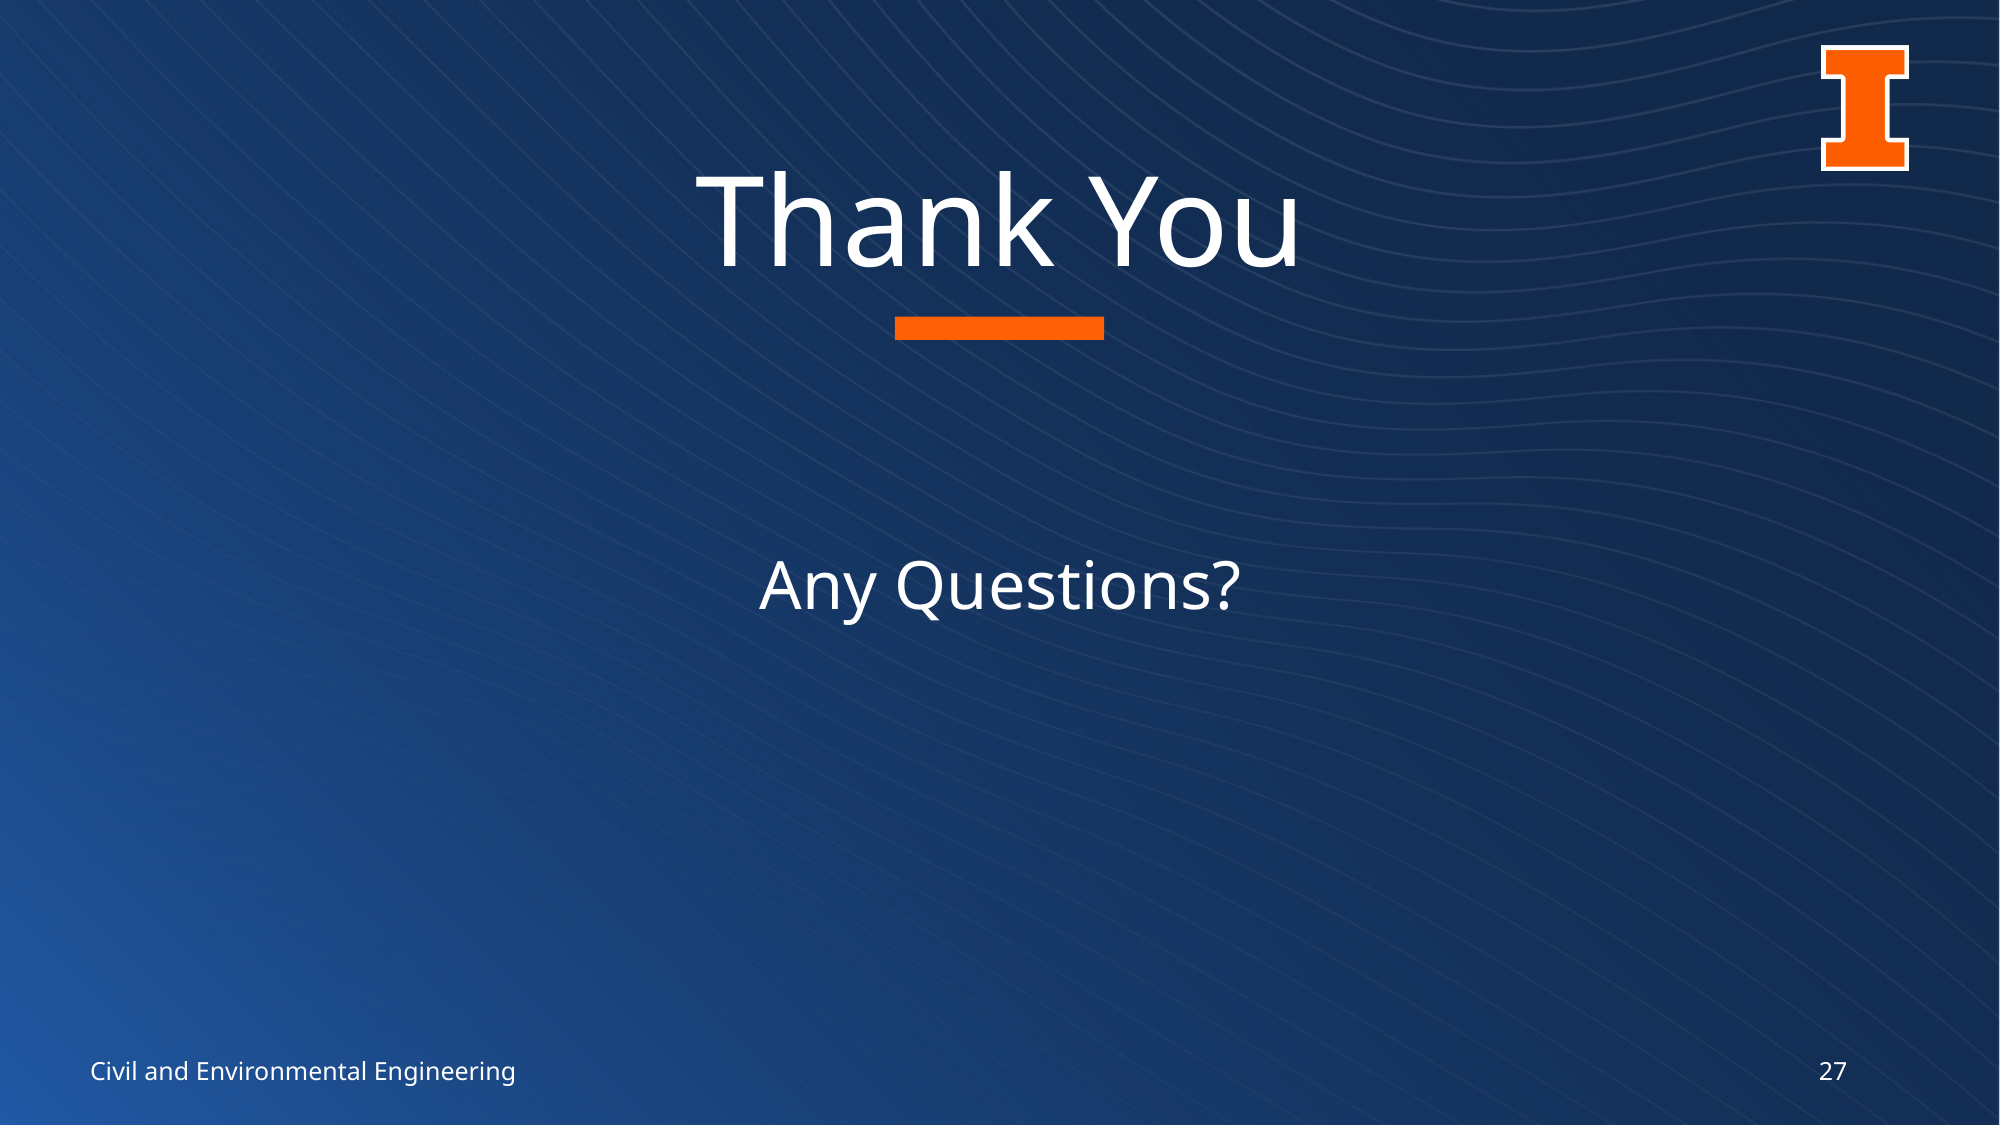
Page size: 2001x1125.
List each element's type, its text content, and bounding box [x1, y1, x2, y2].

slide_number 27 [1412, 1042, 1863, 1103]
list Any Questions? [264, 381, 1738, 743]
list Civil and Environmental Engineering [75, 1042, 1412, 1103]
picture [0, 0, 2000, 1125]
title Thank You [264, 135, 1738, 317]
